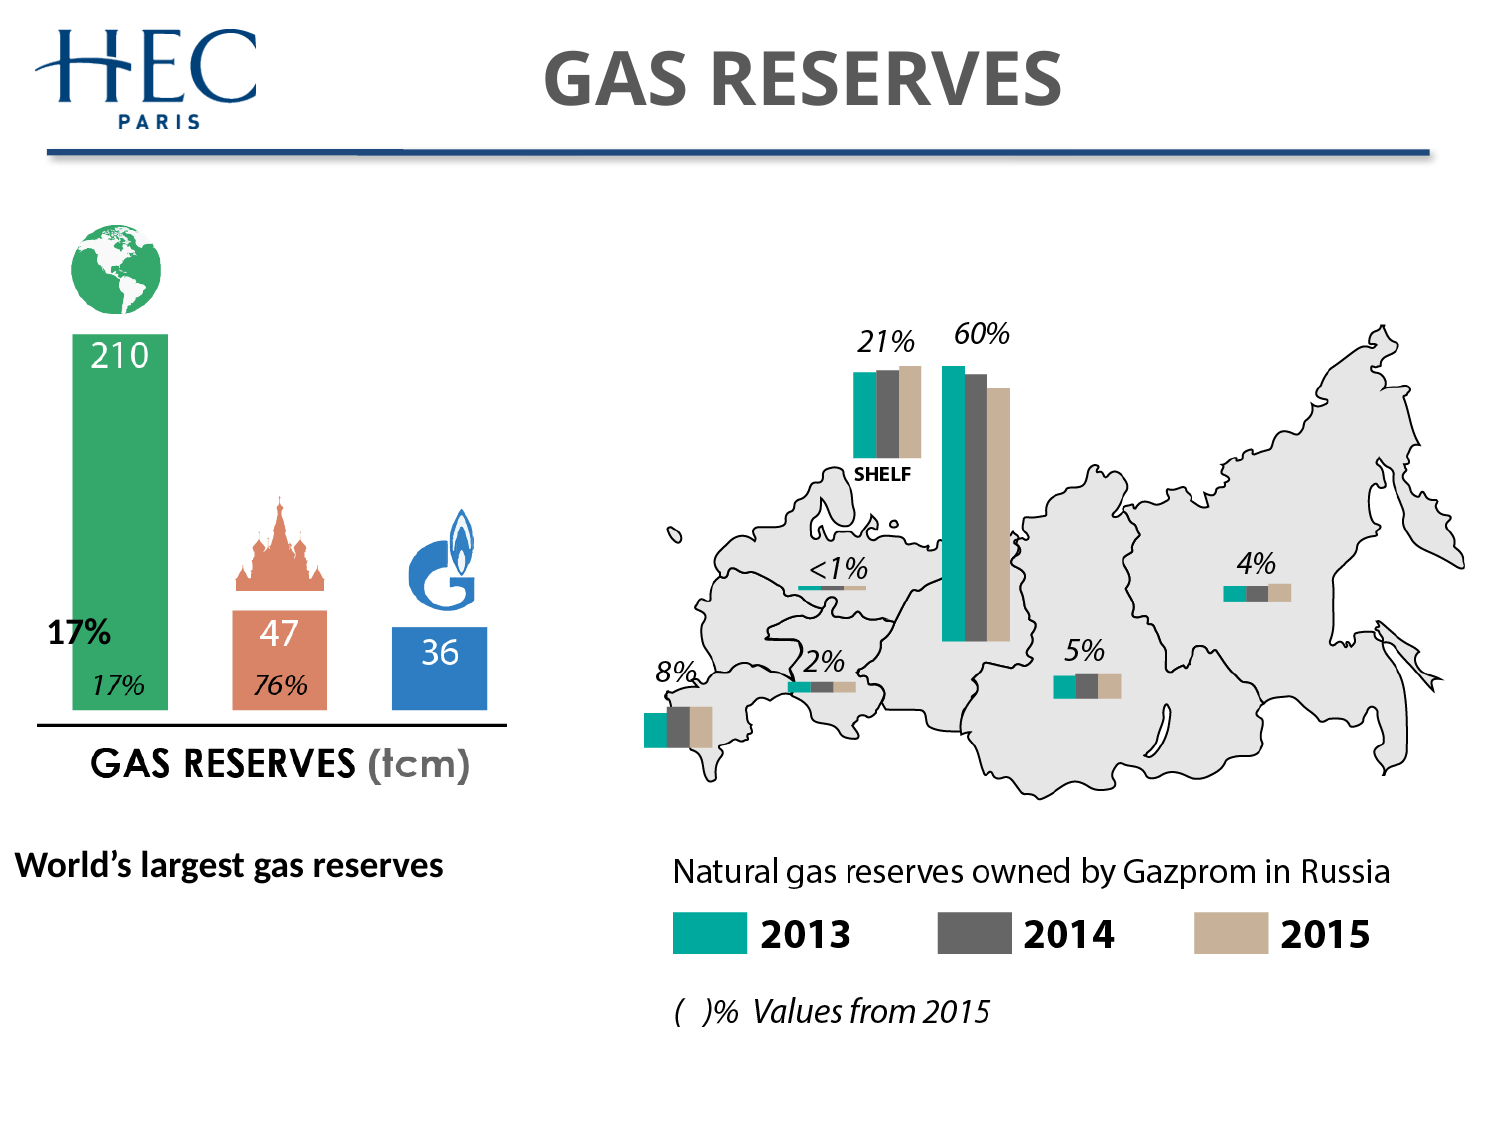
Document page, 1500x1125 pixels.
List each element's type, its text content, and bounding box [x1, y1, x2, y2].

picture [644, 316, 1466, 1031]
picture [37, 225, 507, 790]
text_box GAS RESERVES [468, 23, 1137, 129]
text_box World’s largest gas reserves [0, 832, 553, 892]
picture [34, 29, 256, 130]
